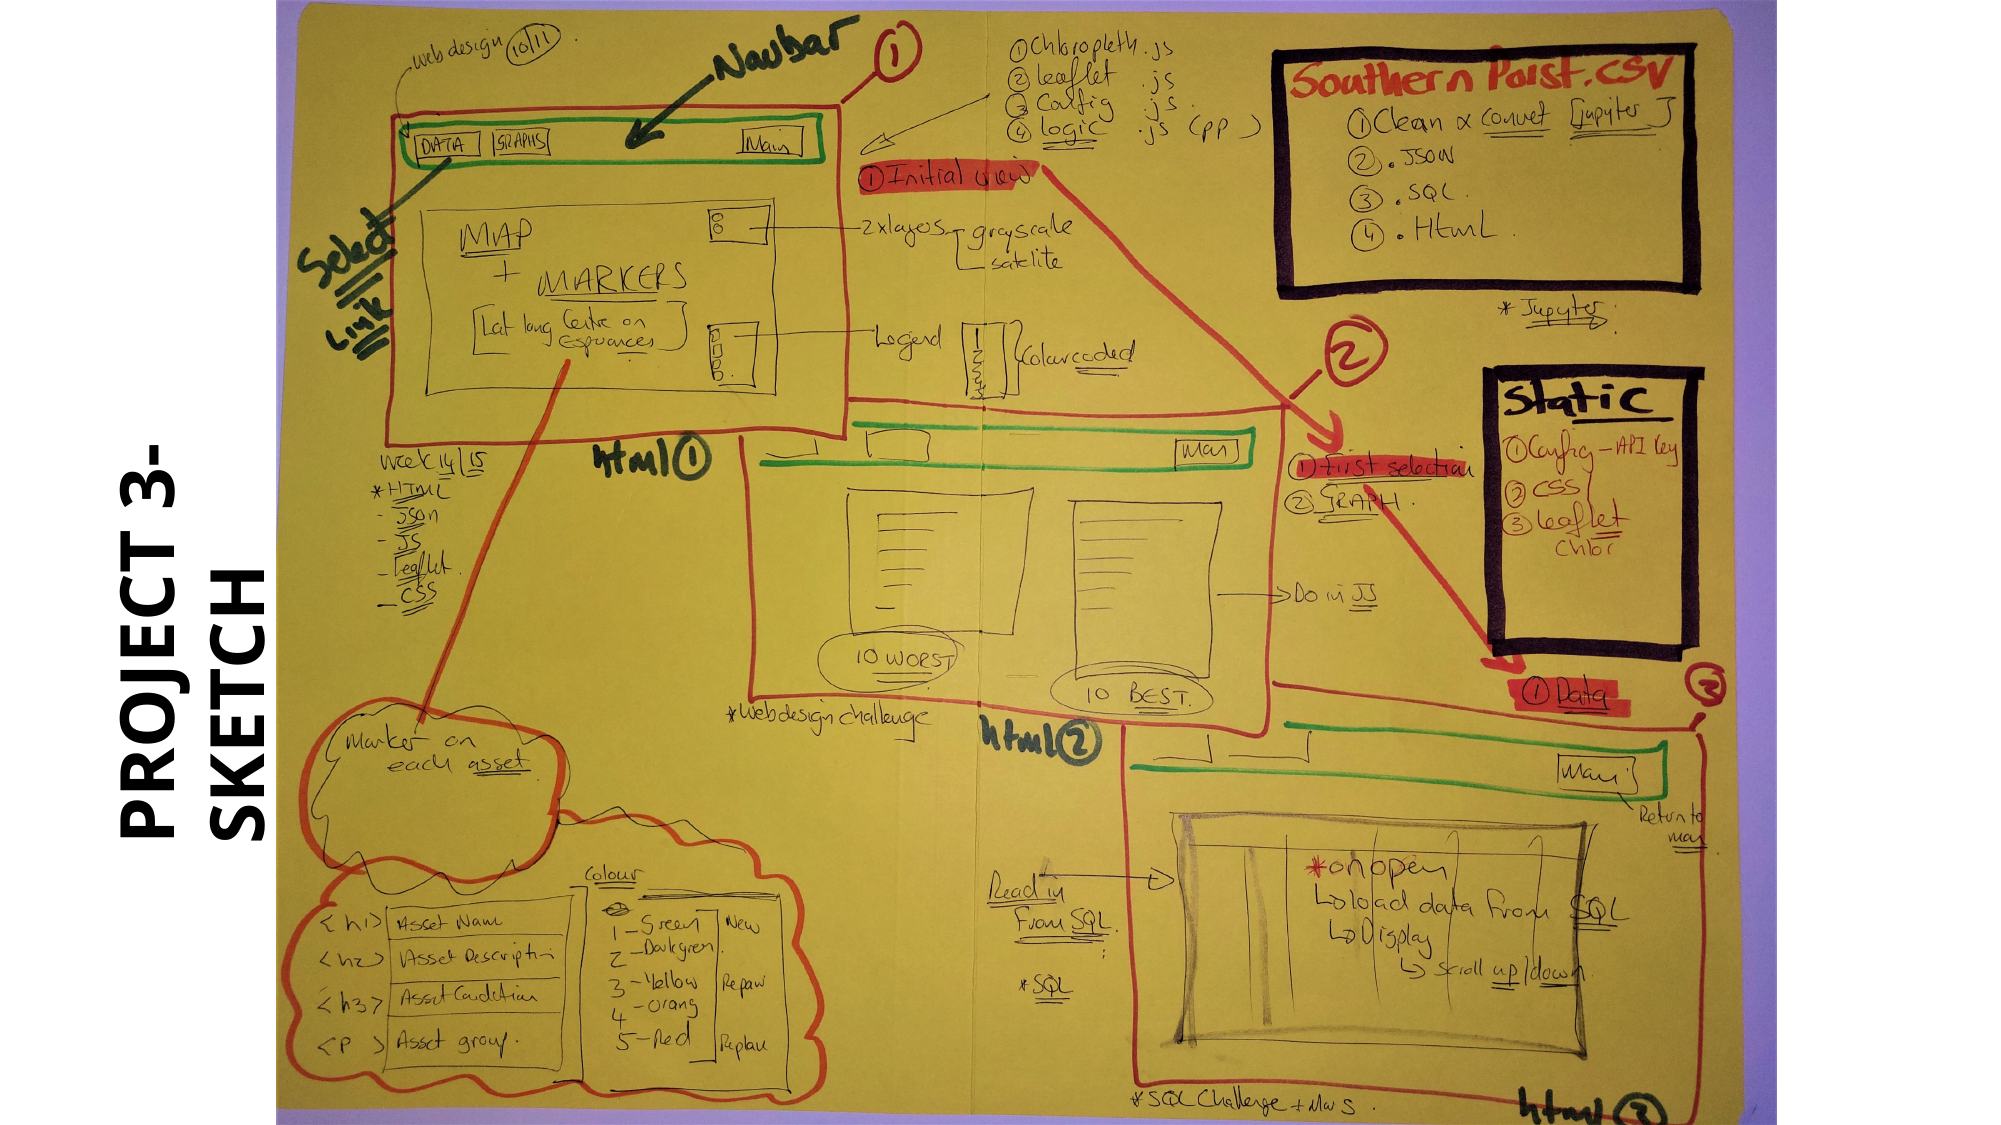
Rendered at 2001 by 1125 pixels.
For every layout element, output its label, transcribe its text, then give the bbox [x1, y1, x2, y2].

text_box Project 3-Sketch [91, 148, 276, 860]
picture [276, 0, 1777, 1125]
